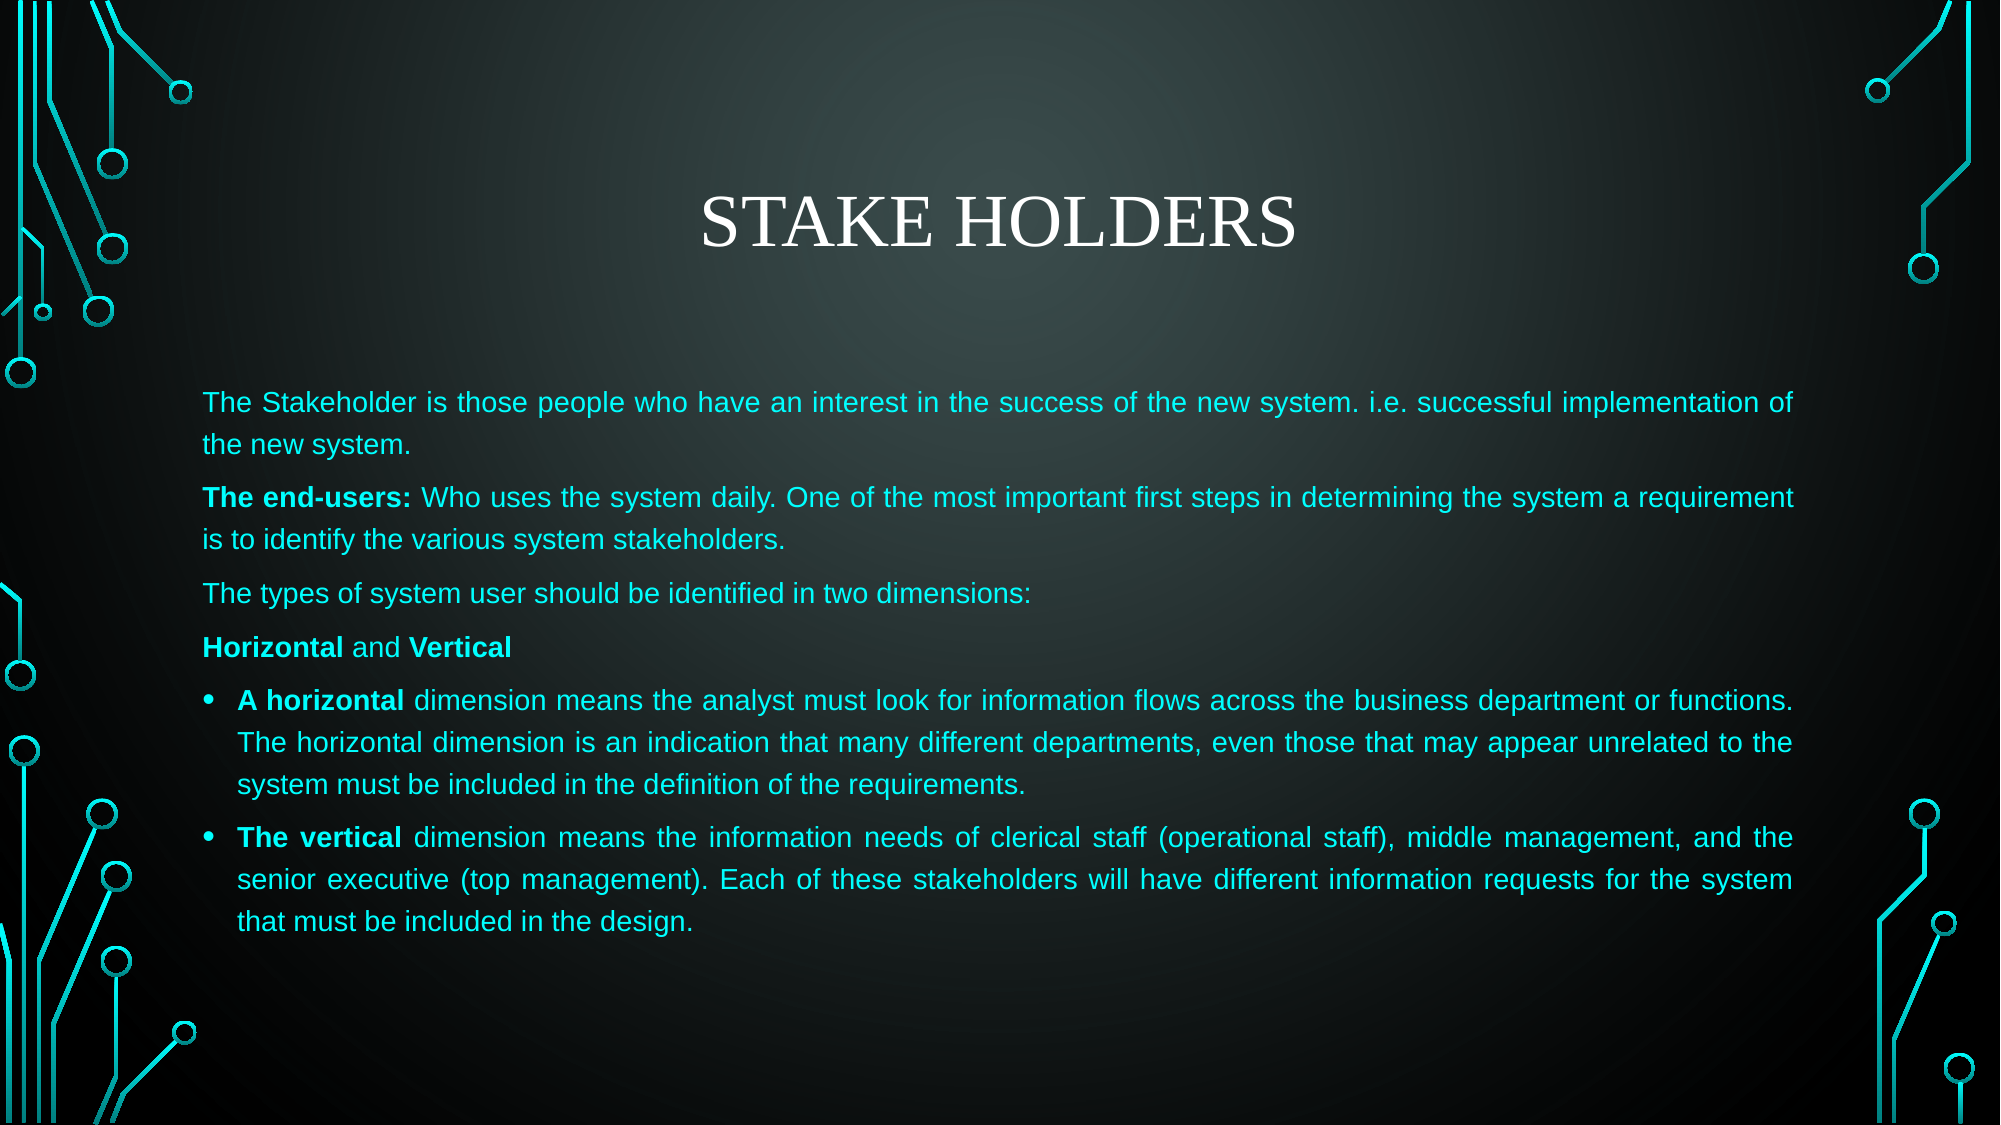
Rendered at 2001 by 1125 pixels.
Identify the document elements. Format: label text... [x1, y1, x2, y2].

list The Stakeholder is those people who have an interest in the success of the new system. i.e. successful implementation of the new system. The end-users: Who uses the system daily. One of the most important first steps in determining the system a requirement is to identify the various system stakeholders. The types of system user should be identified in two dimensions: Horizontal and Vertical A horizontal dimension means the analyst must look for information flows across the business department or functions. The horizontal dimension is an indication that many different departments, even those that may appear unrelated to the system must be included in the definition of the requirements. The vertical dimension means the information needs of clerical staff (operational staff), middle management, and the senior executive (top management). Each of these stakeholders will have different information requests for the system that must be included in the design. [187, 369, 1813, 950]
title Stake Holders [187, 101, 1813, 344]
